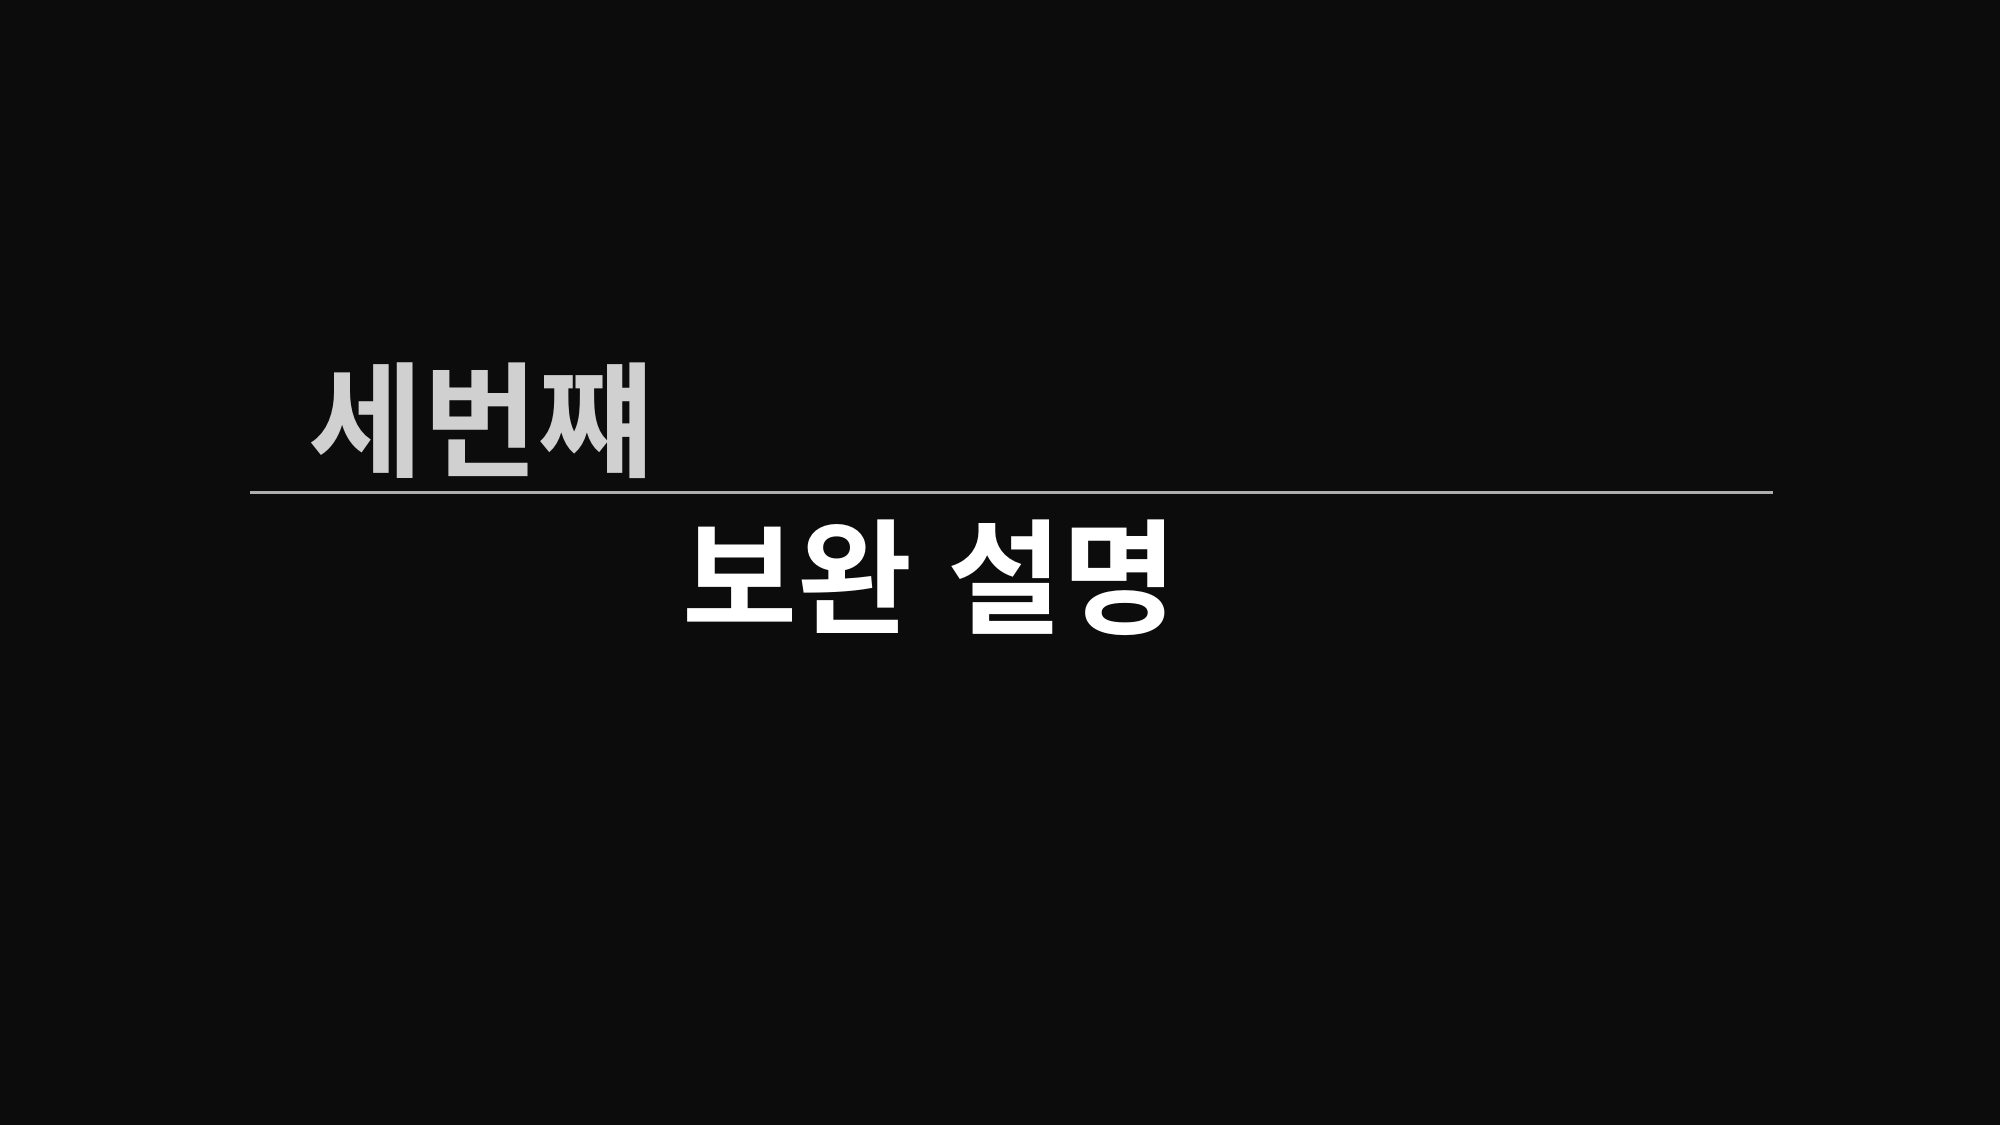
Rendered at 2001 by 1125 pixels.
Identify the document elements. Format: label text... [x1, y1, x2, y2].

text_box [0, 0, 2000, 1125]
text_box 보완 설명 [667, 501, 1337, 658]
text_box 세번쨰 [293, 335, 915, 491]
